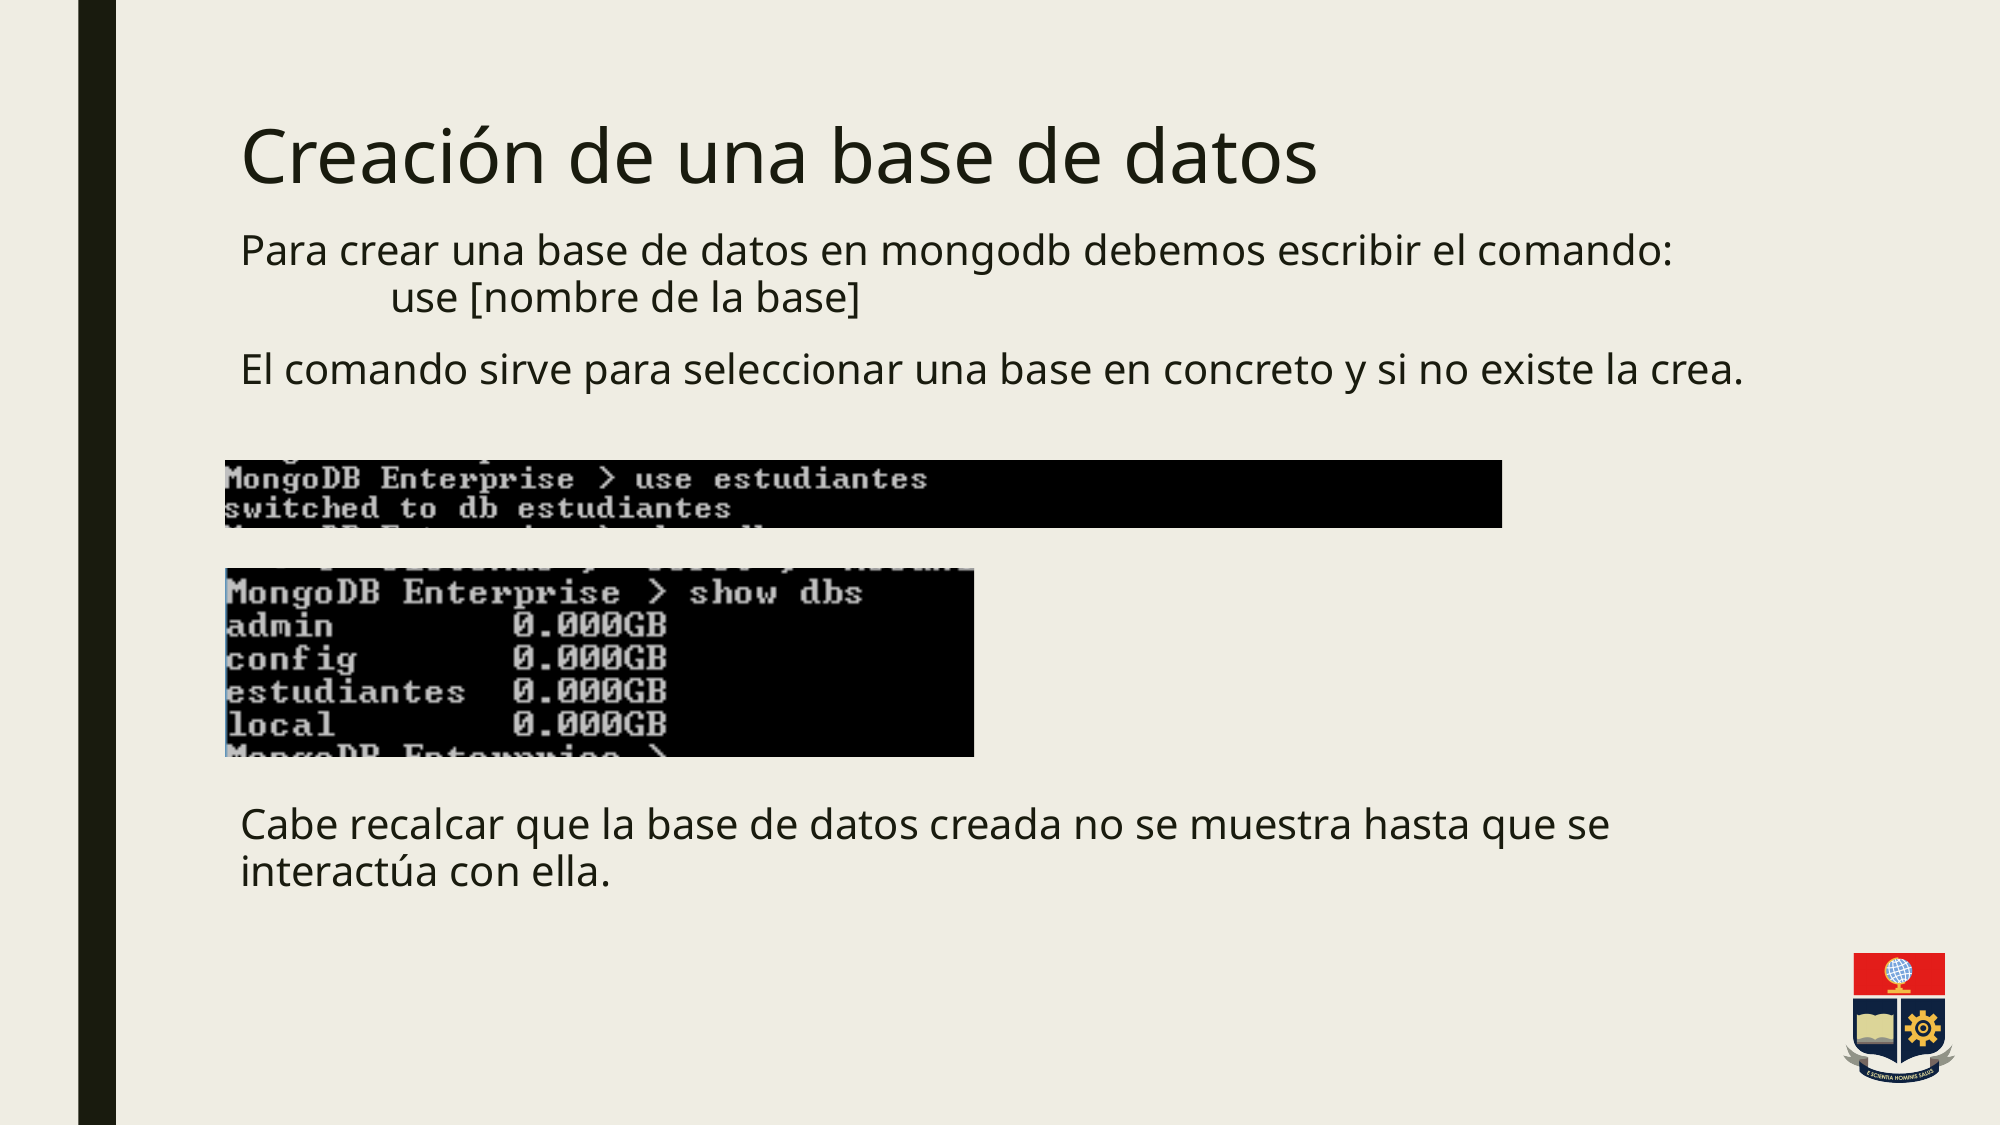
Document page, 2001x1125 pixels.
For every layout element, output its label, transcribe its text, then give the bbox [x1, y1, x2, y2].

picture [1834, 953, 1964, 1083]
text_box Cabe recalcar que la base de datos creada no se muestra hasta que se interactúa con ella. [224, 794, 1800, 993]
list Para crear una base de datos en mongodb debemos escribir el comando: use [nombre de la base] El comando sirve para seleccionar una base en concreto y si no existe la crea. [225, 220, 1800, 419]
picture [224, 568, 975, 757]
picture [224, 460, 1503, 528]
title Creación de una base de datos [225, 112, 1800, 220]
